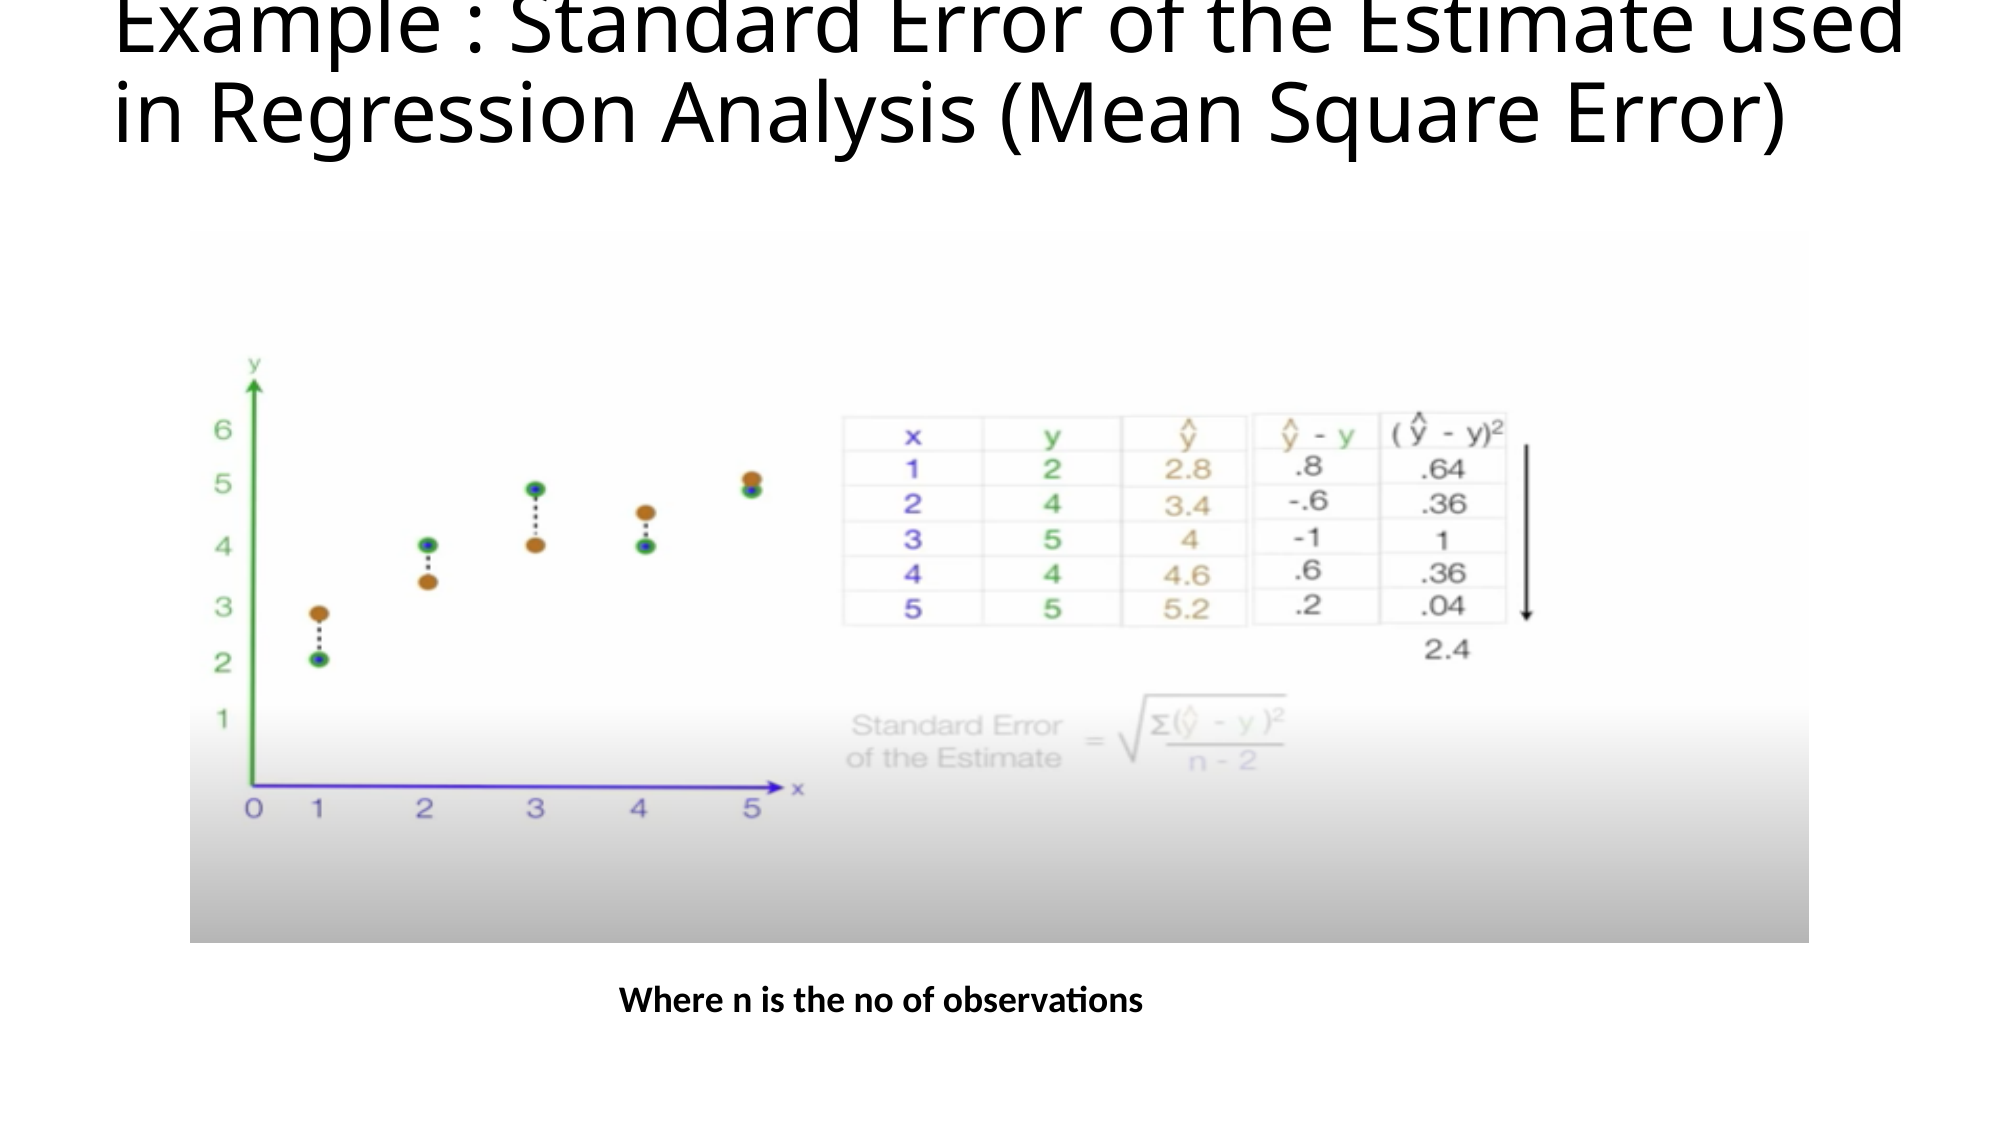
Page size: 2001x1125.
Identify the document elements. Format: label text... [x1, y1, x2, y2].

picture [190, 231, 1809, 943]
text_box Where n is the no of observations [604, 967, 1159, 1028]
title Example : Standard Error of the Estimate used in Regression Analysis (Mean Square Error) [112, 0, 2000, 351]
